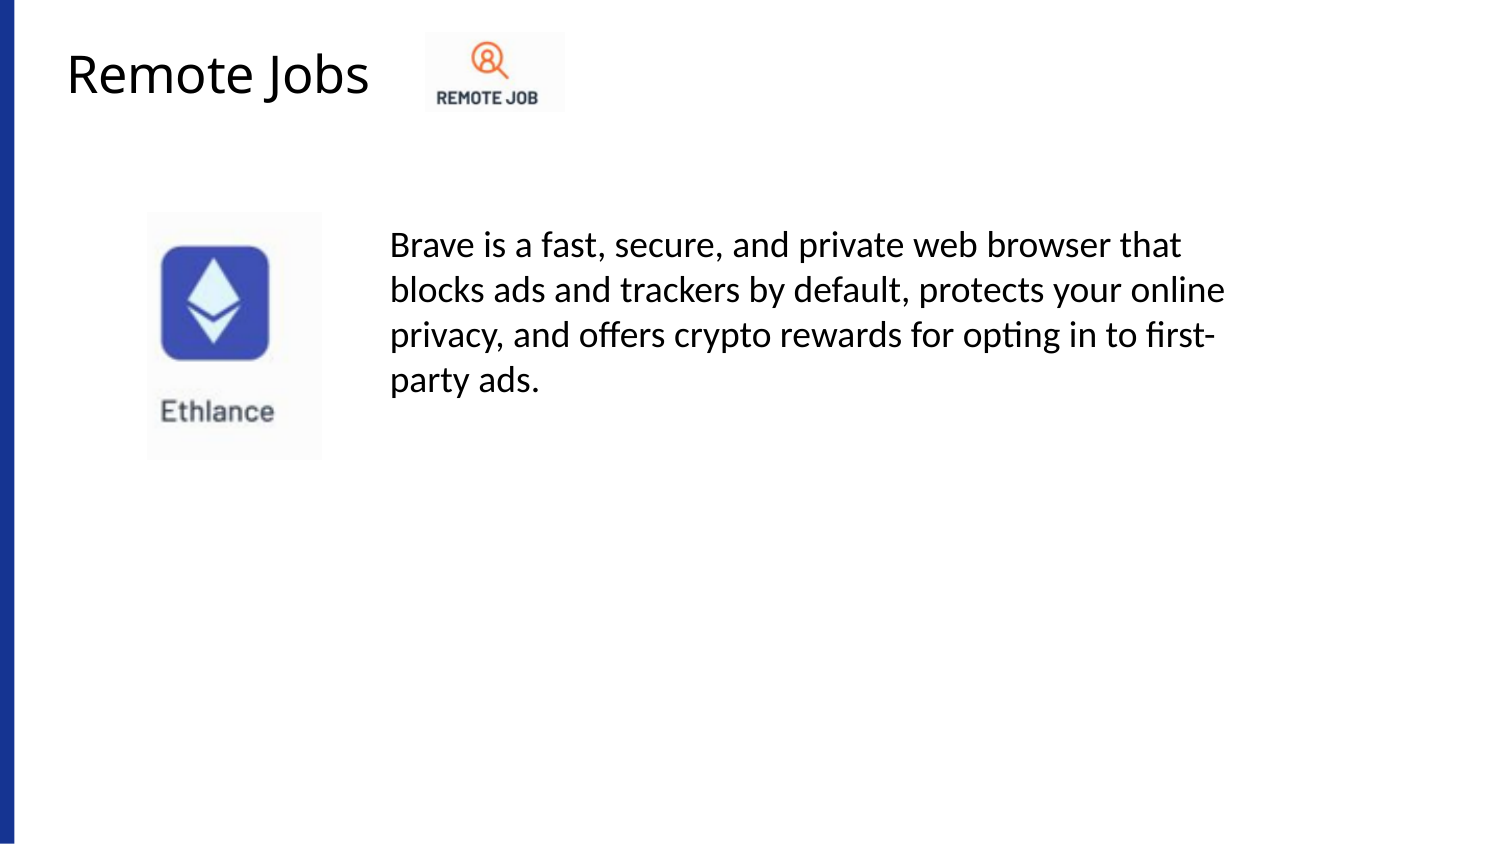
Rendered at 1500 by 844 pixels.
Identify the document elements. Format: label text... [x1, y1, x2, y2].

title Remote Jobs [64, 39, 1352, 183]
picture [424, 32, 566, 112]
picture [147, 212, 322, 460]
text_box Brave is a fast, secure, and private web browser that blocks ads and trackers by default, protects your online privacy, and offers crypto rewards for opting in to first-party ads. [375, 212, 1300, 408]
